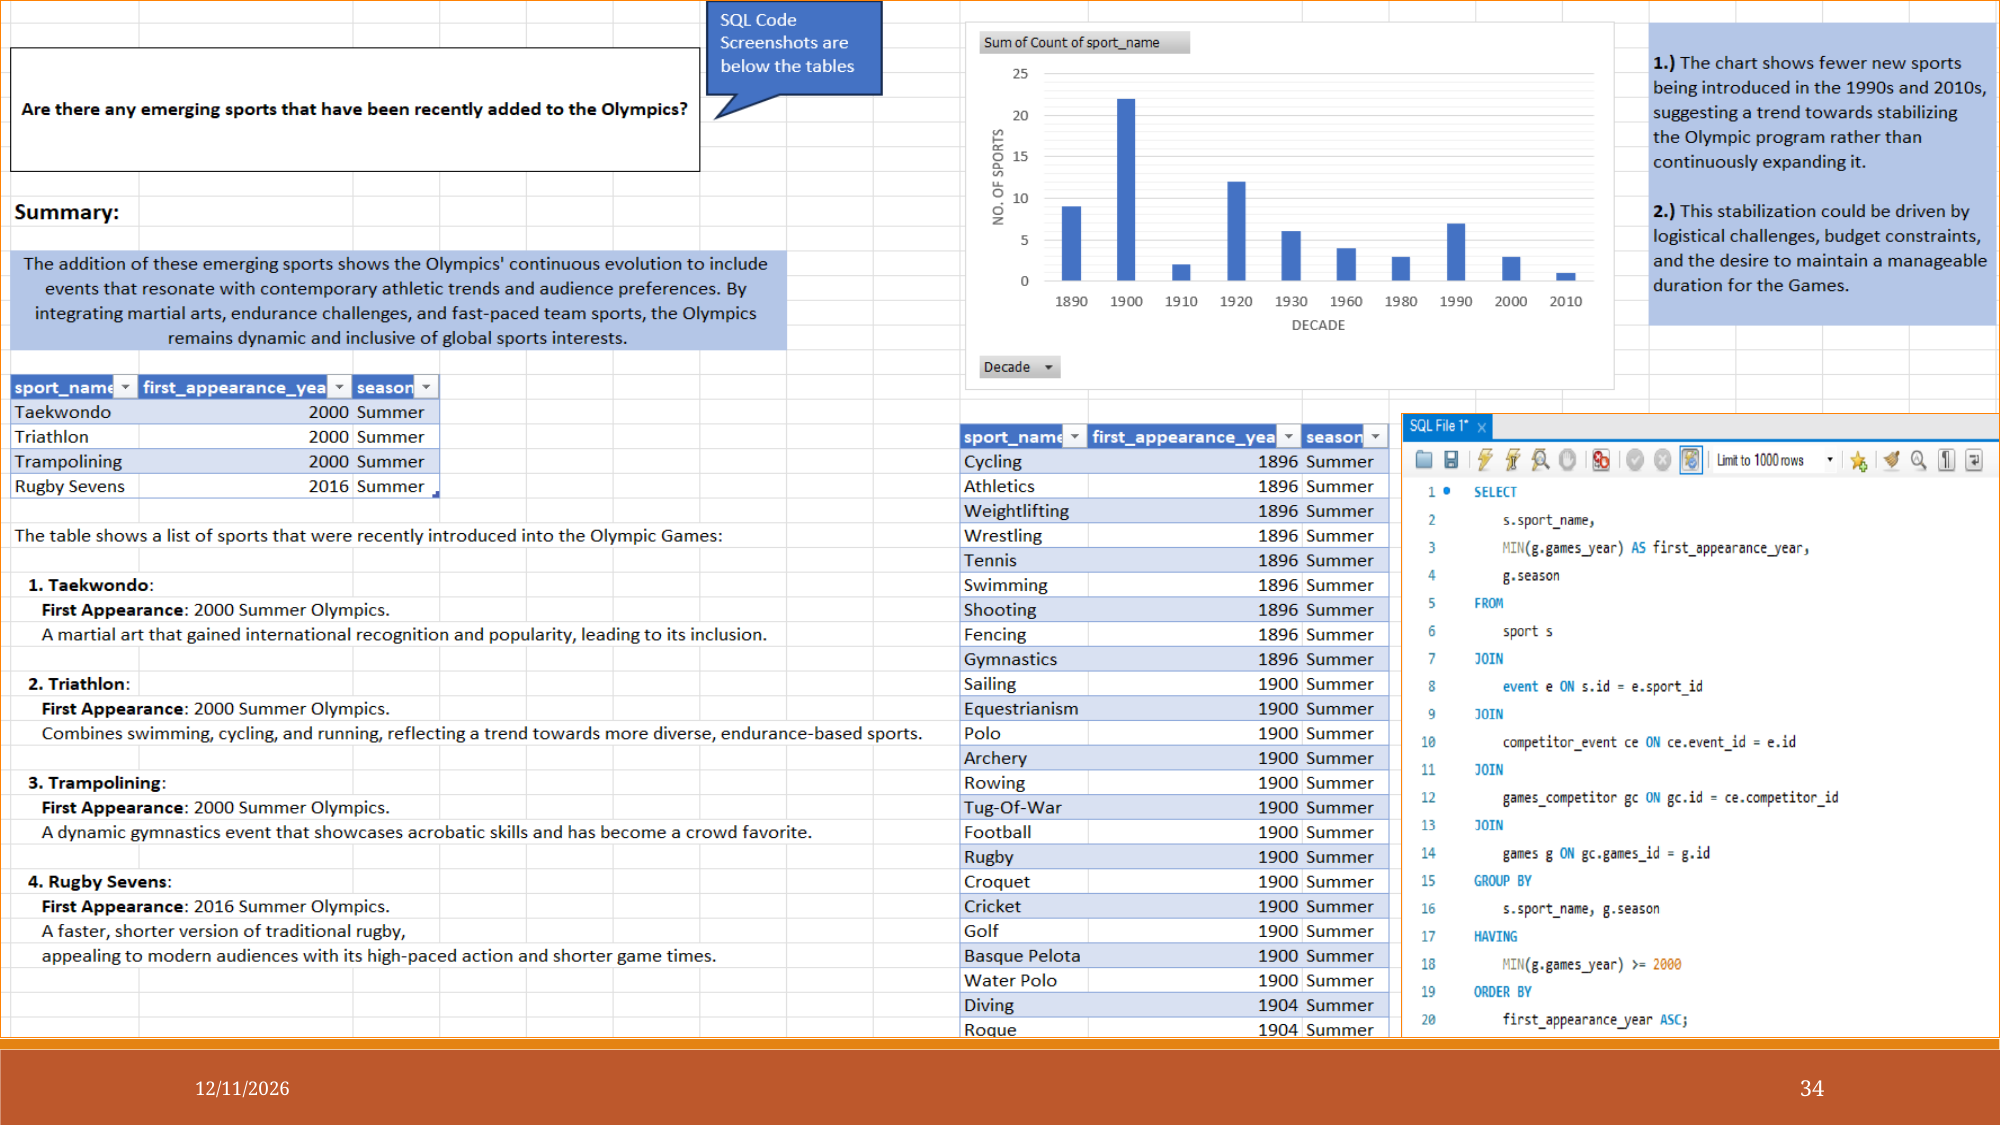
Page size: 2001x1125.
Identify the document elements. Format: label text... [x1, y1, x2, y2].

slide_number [180, 1059, 586, 1120]
picture [0, 0, 2000, 1038]
slide_number 34 [1624, 1059, 1840, 1120]
